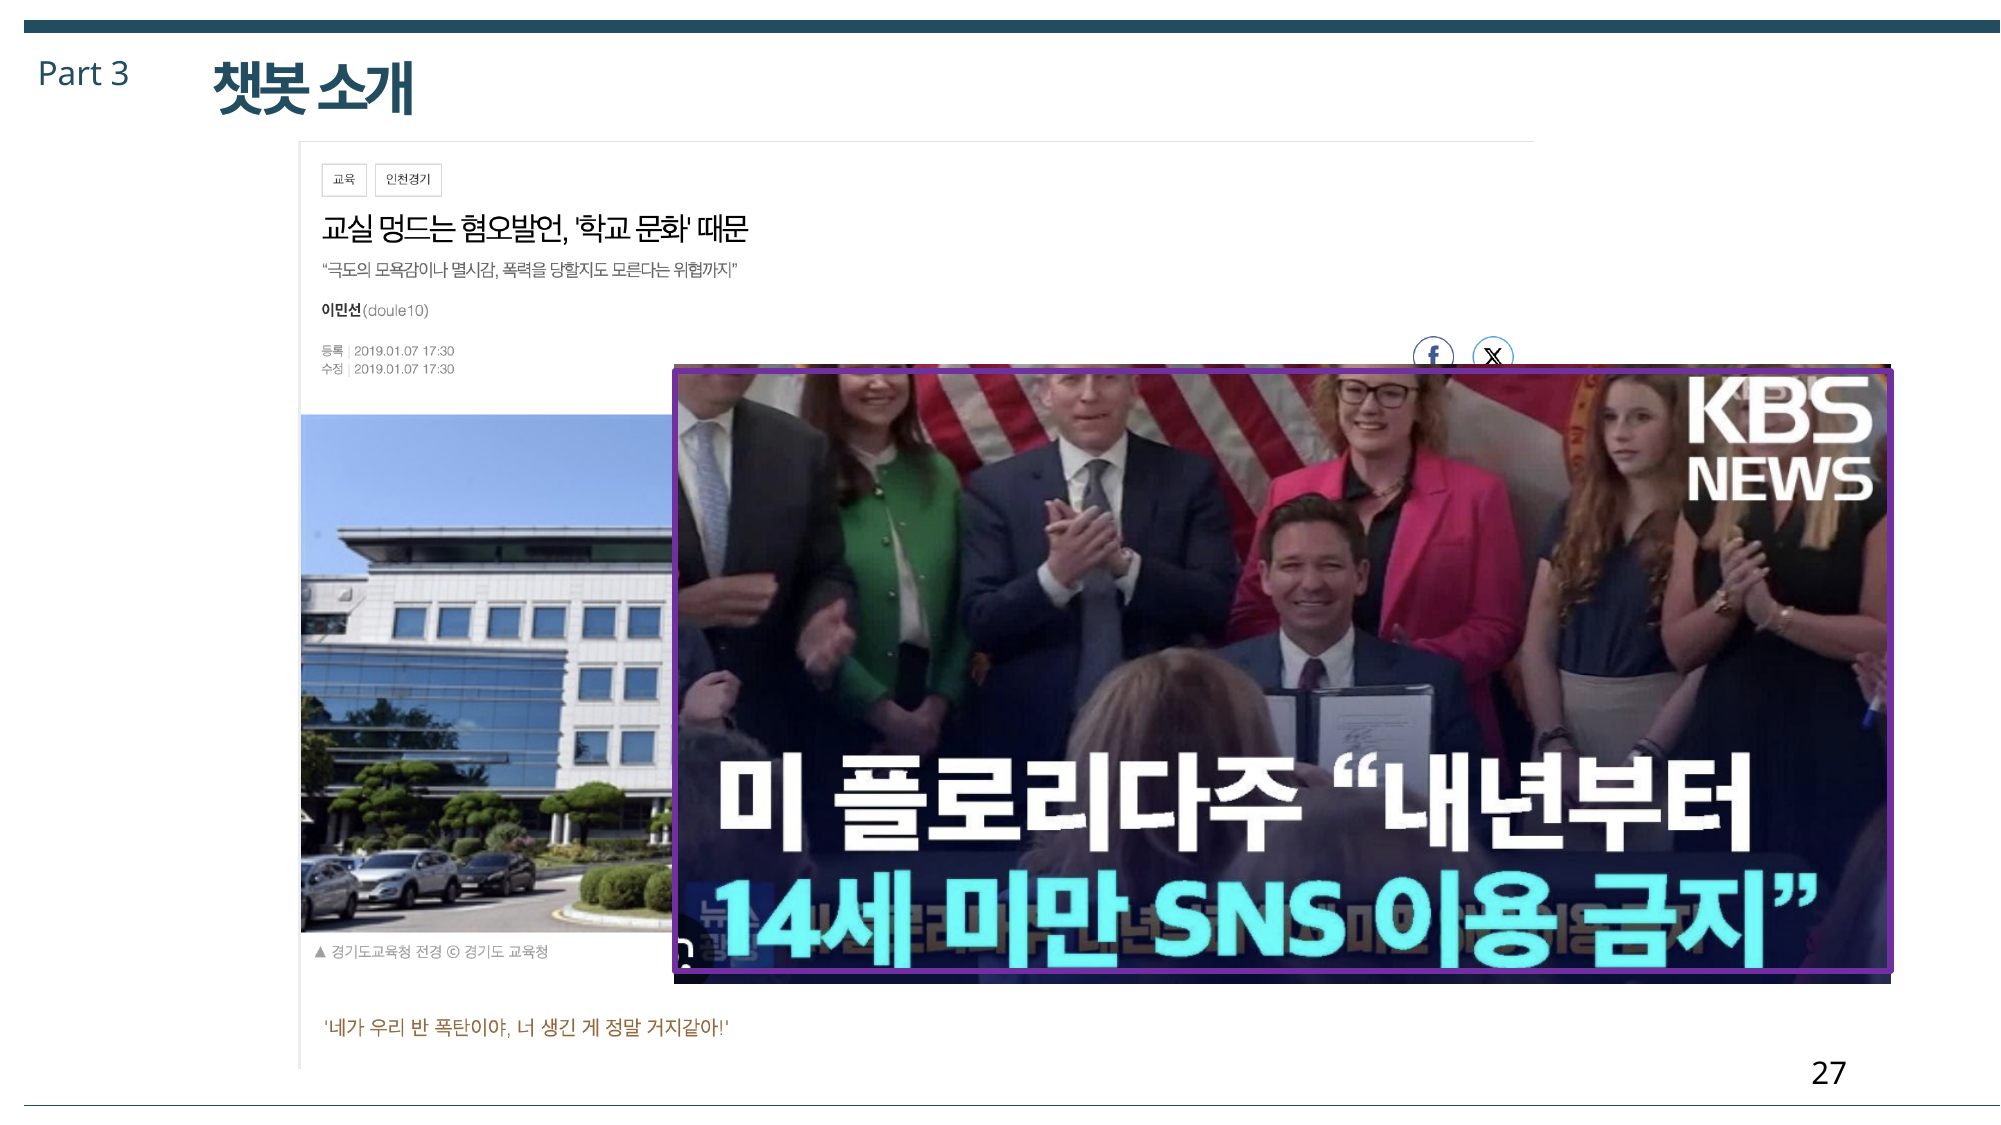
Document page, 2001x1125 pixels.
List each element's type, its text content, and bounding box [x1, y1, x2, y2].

text_box 챗봇 소개 [197, 44, 433, 130]
text_box Part 3 [22, 44, 145, 100]
slide_number 27 [1412, 1044, 1863, 1105]
picture [298, 140, 1891, 1069]
